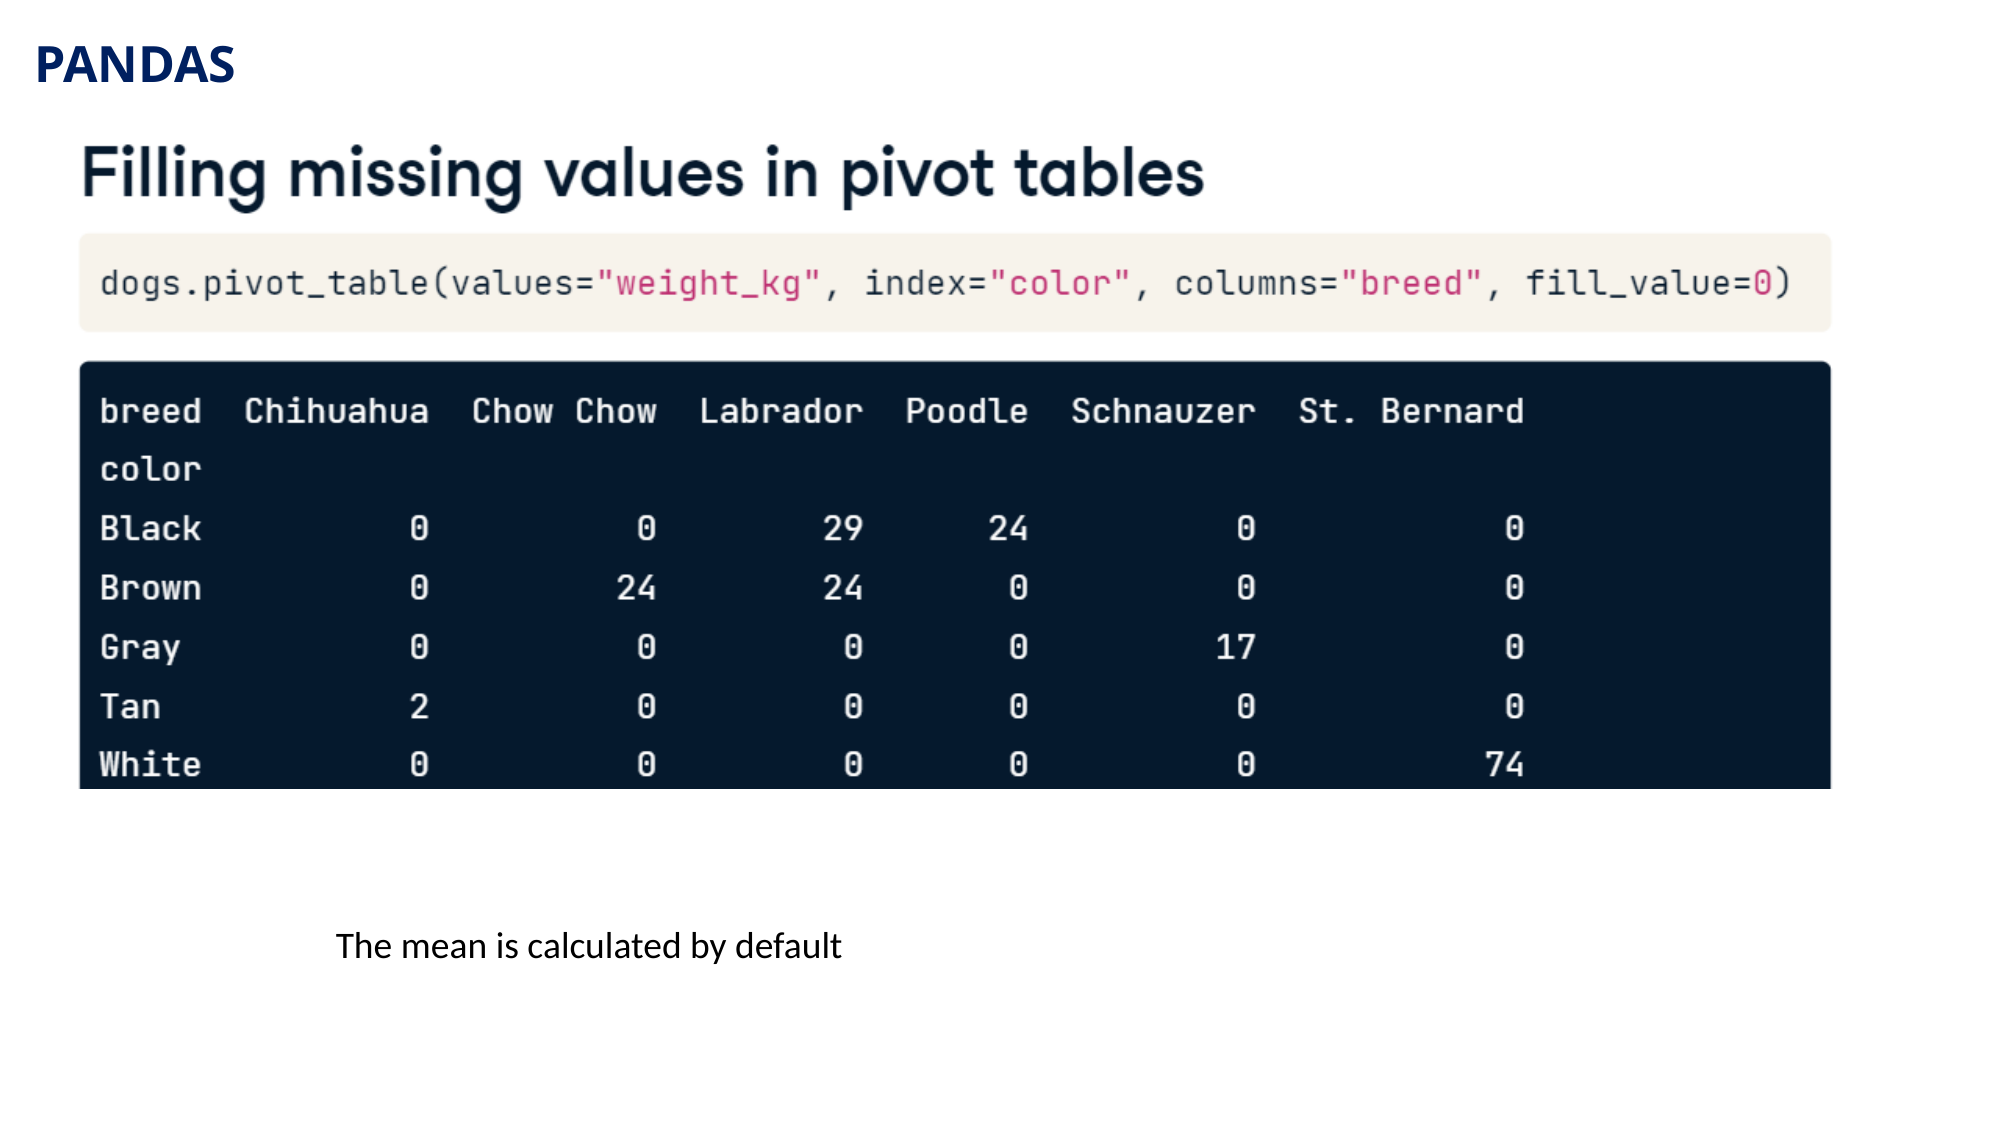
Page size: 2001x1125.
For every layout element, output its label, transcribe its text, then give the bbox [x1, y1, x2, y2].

title PANDAS [19, 21, 1670, 113]
text_box The mean is calculated by default [321, 913, 1203, 974]
text_box [31, 142, 1694, 832]
picture [49, 112, 1859, 789]
